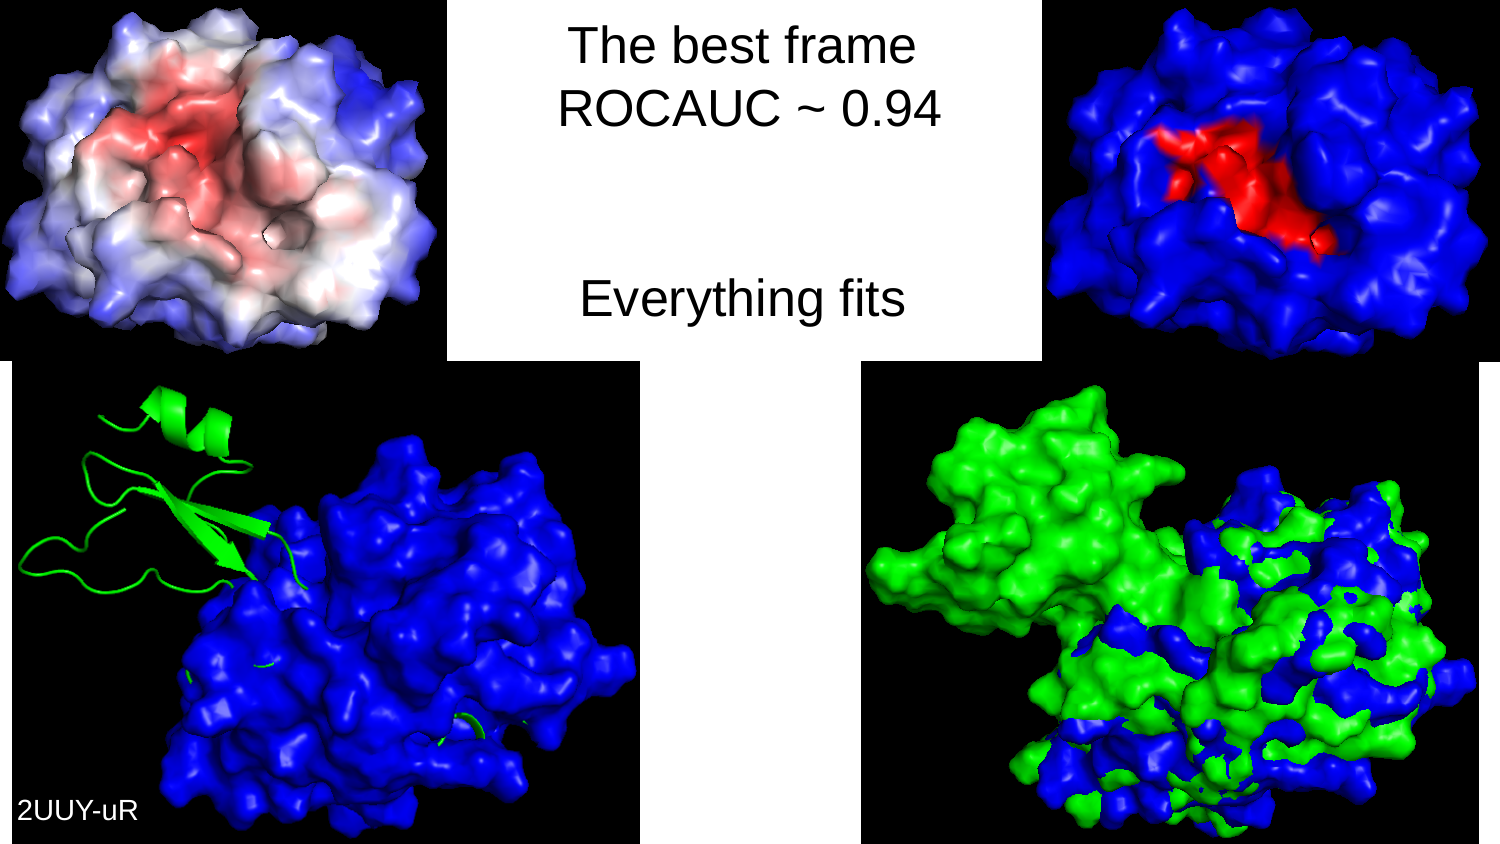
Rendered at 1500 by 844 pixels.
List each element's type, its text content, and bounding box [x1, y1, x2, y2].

title The best frame ROCAUC ~ 0.94 [448, 0, 1040, 153]
text_box 2UUY-uR [1, 776, 7, 842]
picture [860, 0, 1500, 844]
picture [0, 0, 640, 844]
text_box Everything fits [527, 248, 958, 335]
